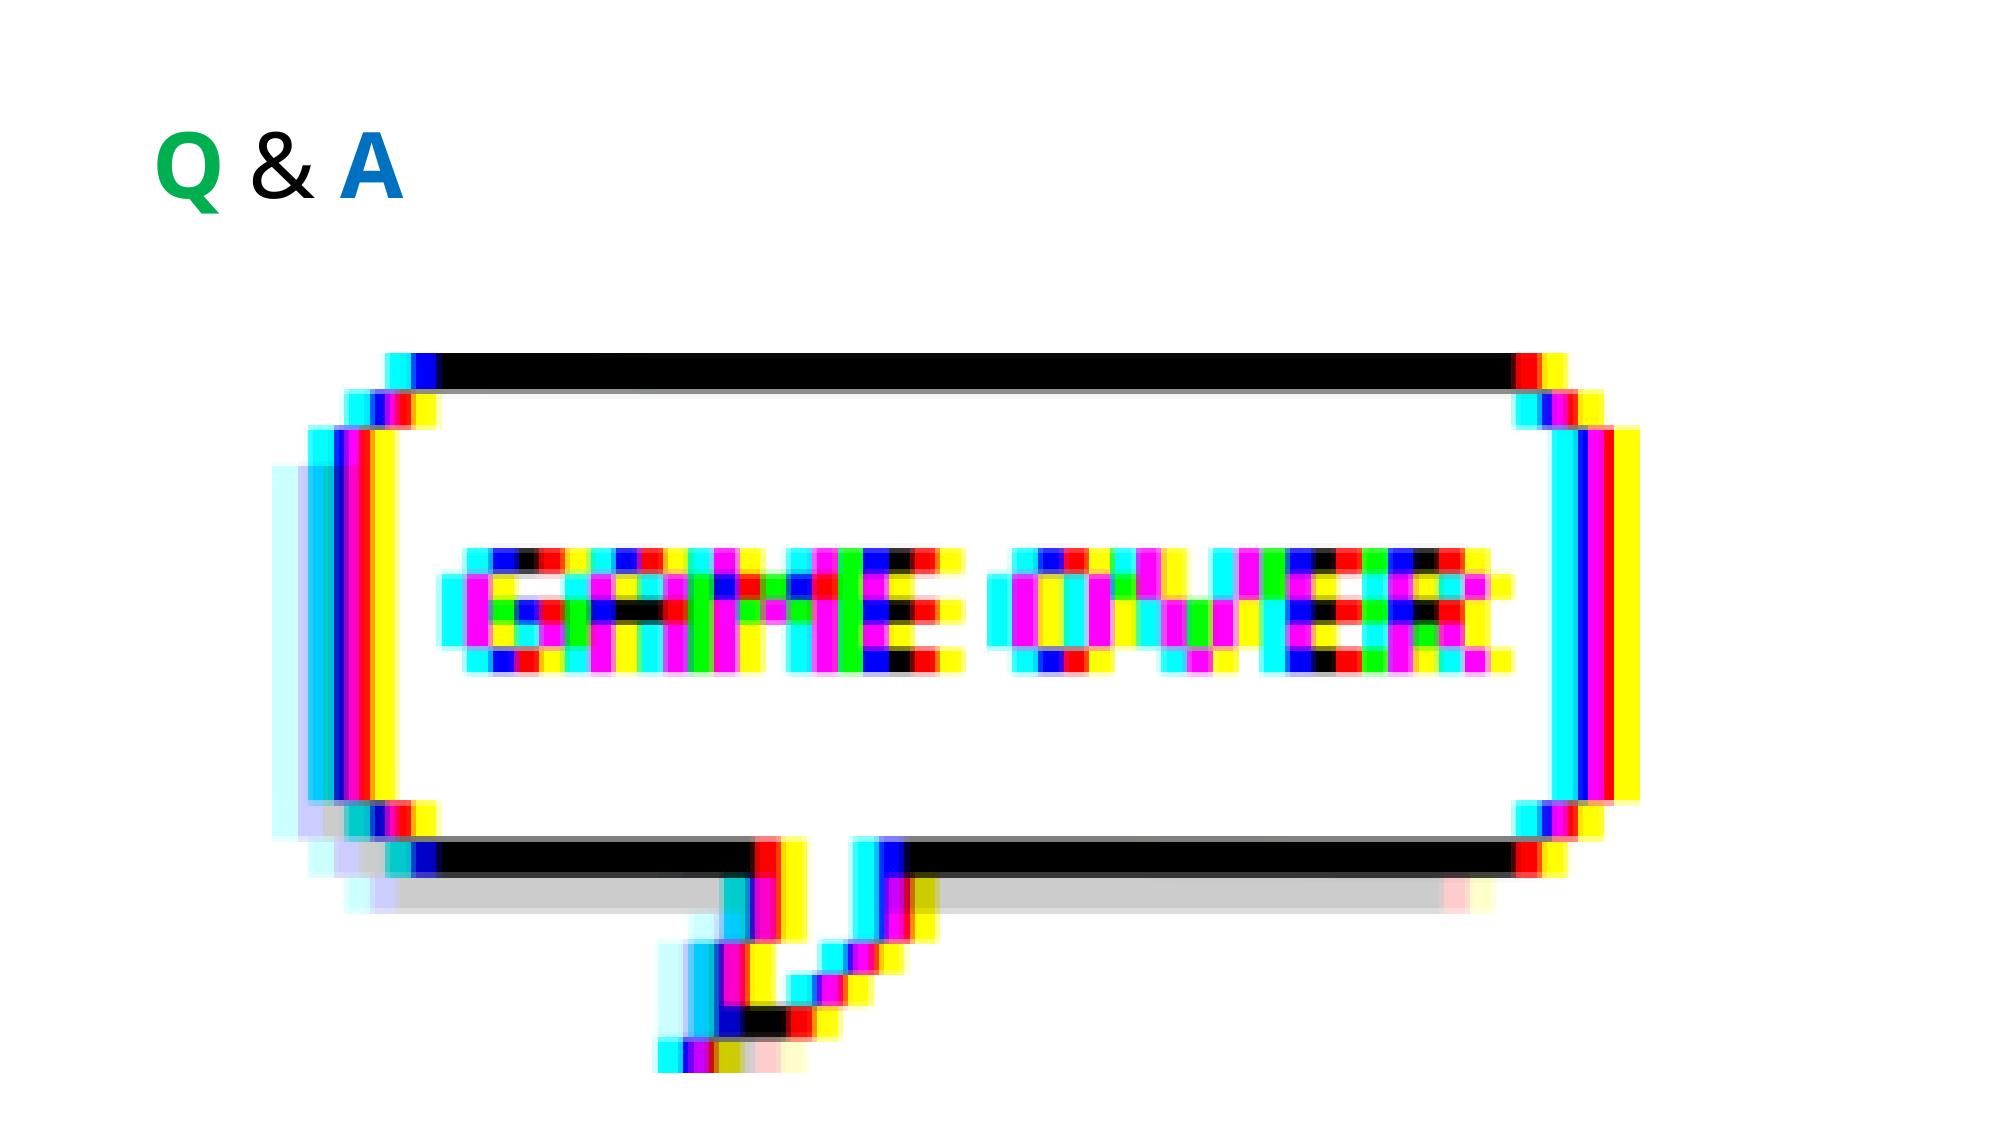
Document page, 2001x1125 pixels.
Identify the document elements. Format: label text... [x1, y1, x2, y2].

title Q & A [137, 59, 1863, 278]
picture [185, 199, 1743, 1125]
